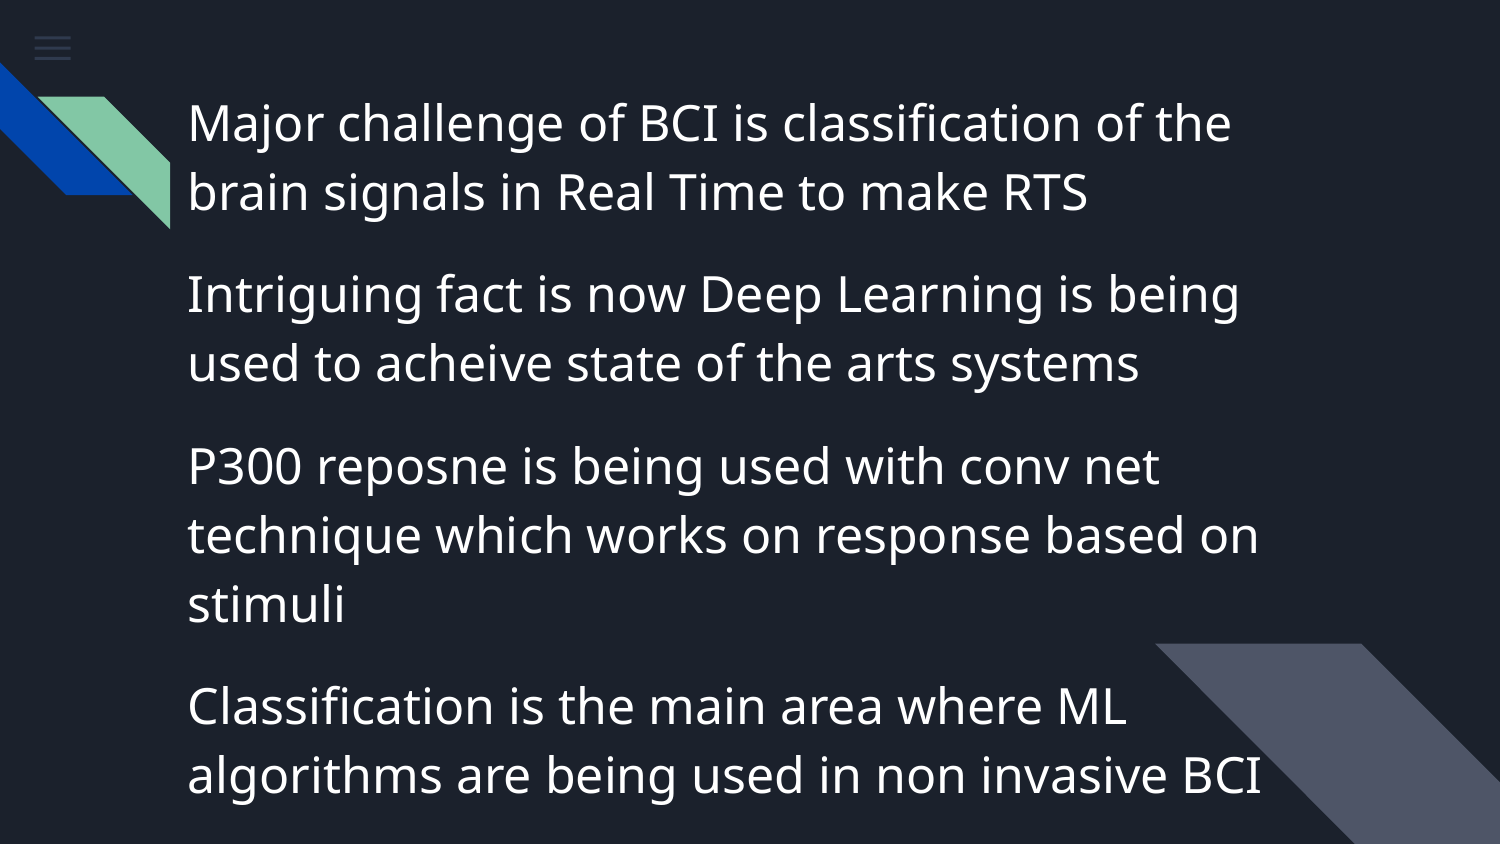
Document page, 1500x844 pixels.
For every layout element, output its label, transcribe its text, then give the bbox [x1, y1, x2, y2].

text_box [1154, 643, 1500, 844]
list Major challenge of BCI is classification of the brain signals in Real Time to make RTS Intriguing fact is now Deep Learning is being used to acheive state of the arts systems P300 reposne is being used with conv net technique which works on response based on stimuli Classification is the main area where ML algorithms are being used in non invasive BCI [172, 67, 1328, 800]
